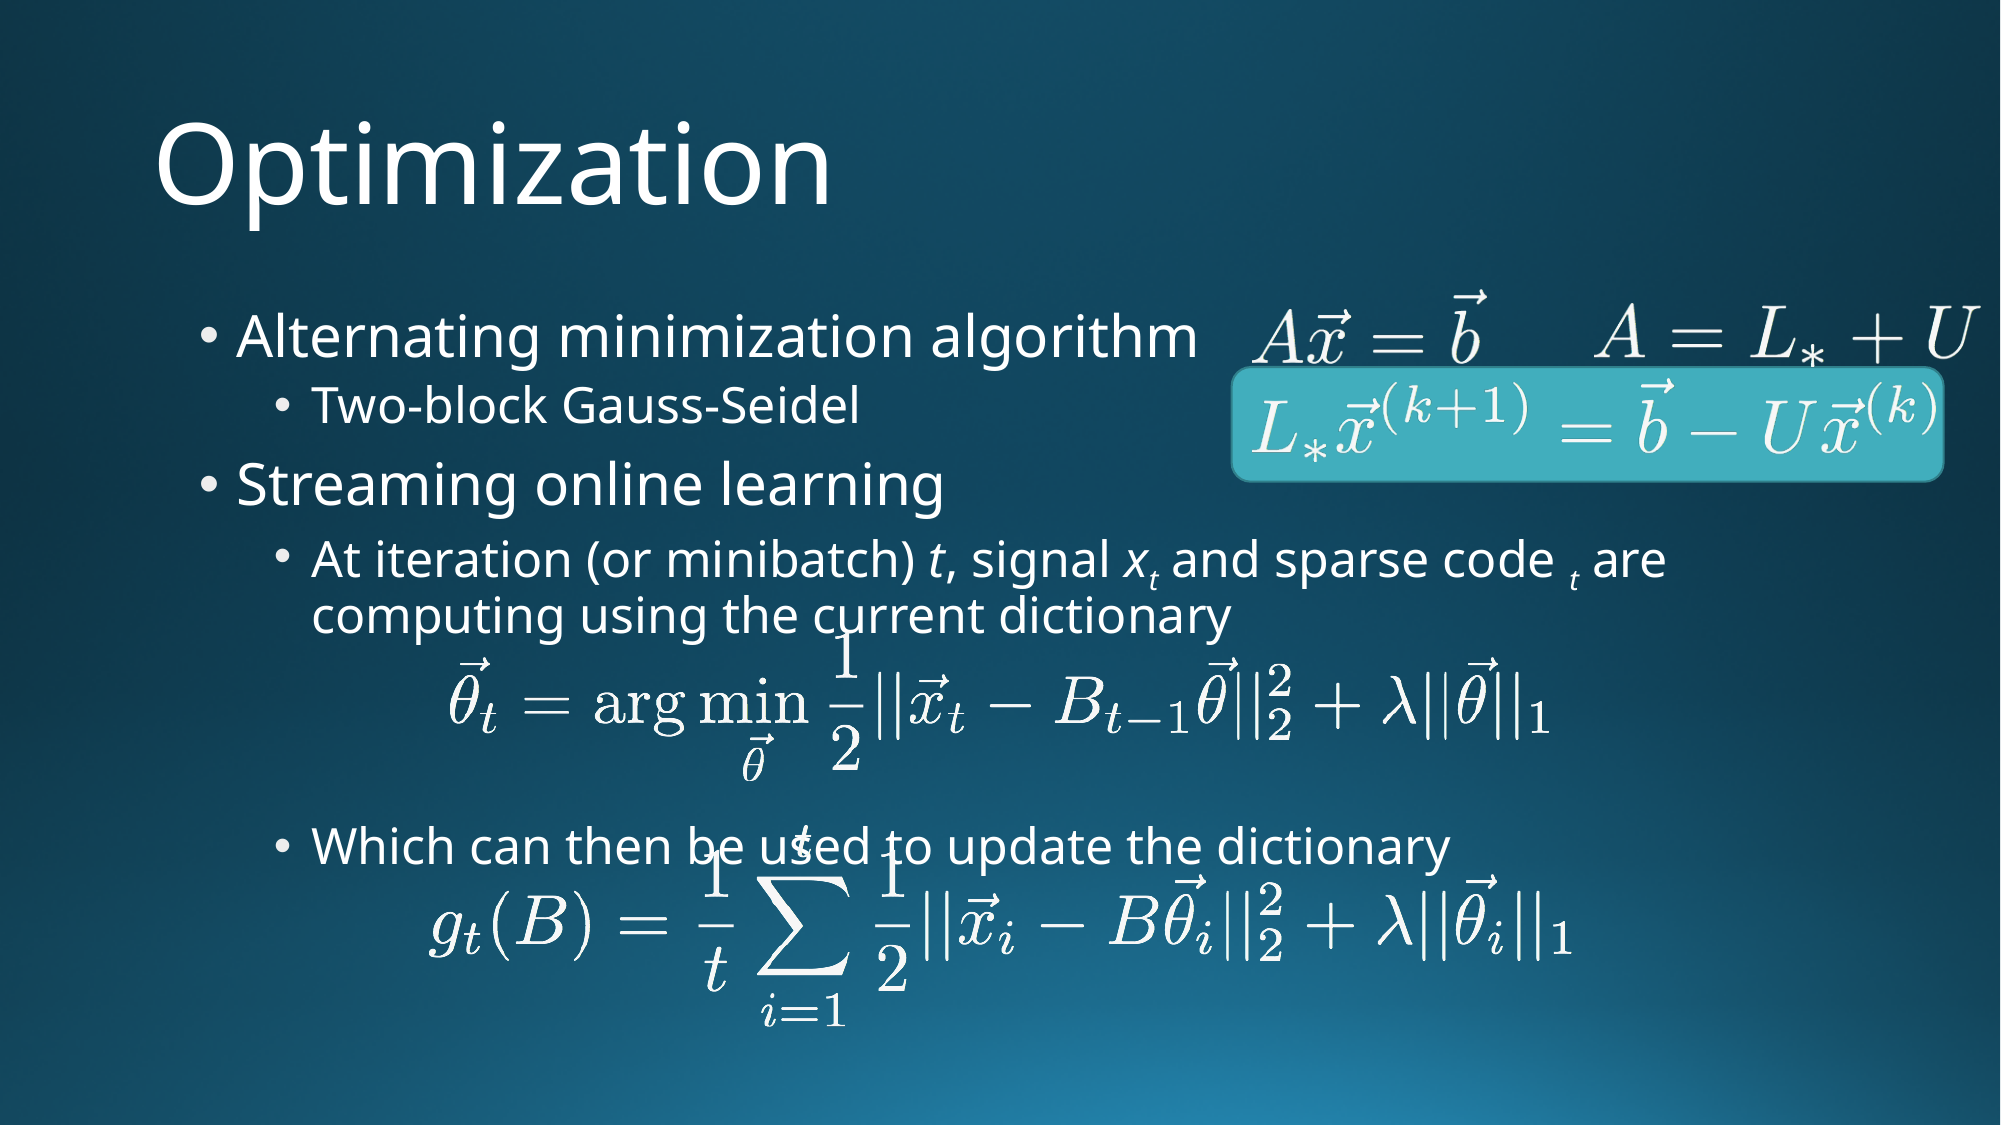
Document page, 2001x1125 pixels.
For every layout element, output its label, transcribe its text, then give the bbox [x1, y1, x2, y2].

picture [0, 0, 2001, 1125]
text_box [1230, 365, 1945, 483]
title Optimization [137, 59, 1863, 278]
